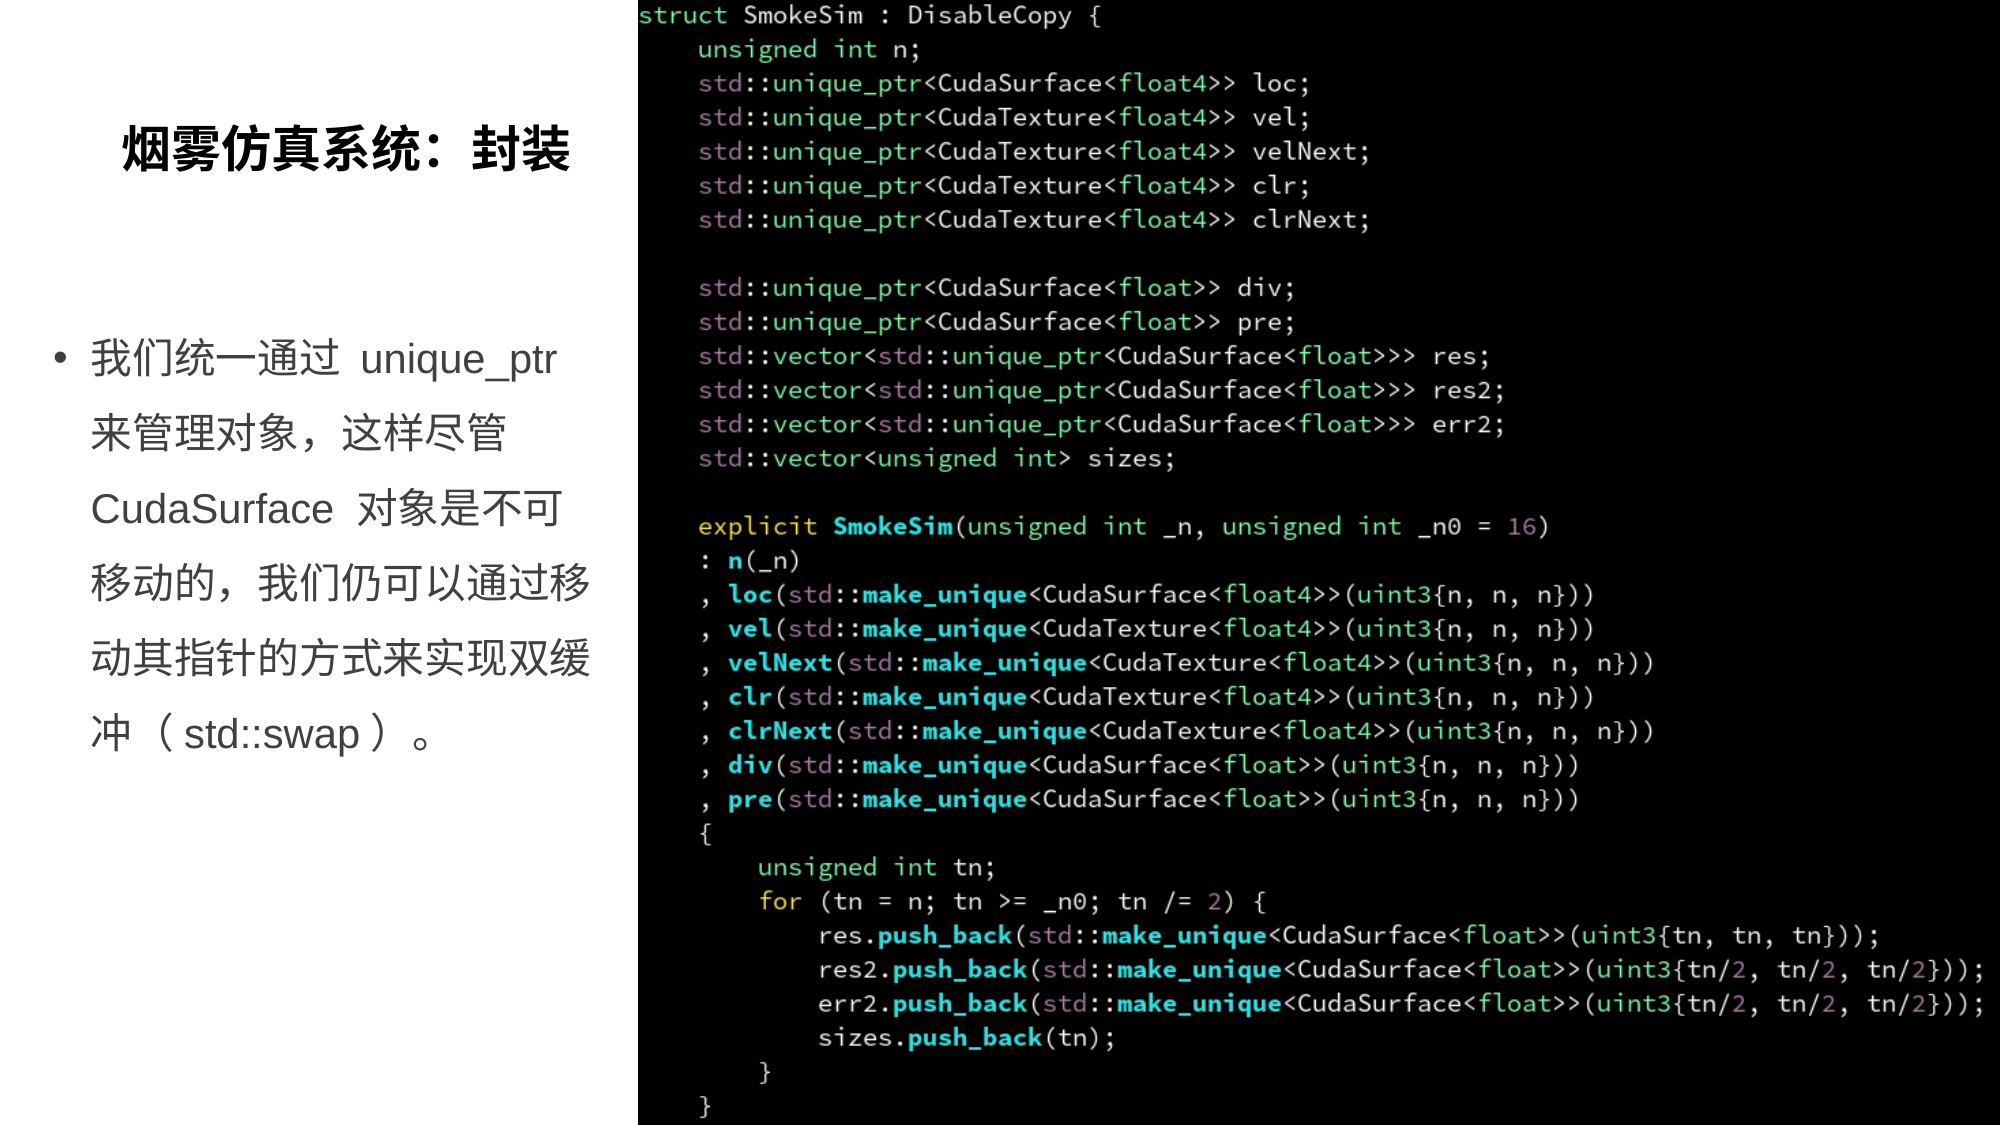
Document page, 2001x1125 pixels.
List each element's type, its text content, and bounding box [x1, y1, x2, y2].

title 烟雾仿真系统：封装 [106, 42, 637, 260]
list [637, 0, 2000, 1125]
list 我们统一通过 unique_ptr 来管理对象，这样尽管 CudaSurface 对象是不可移动的，我们仍可以通过移动其指针的方式来实现双缓冲（std::swap）。 [38, 299, 610, 1014]
